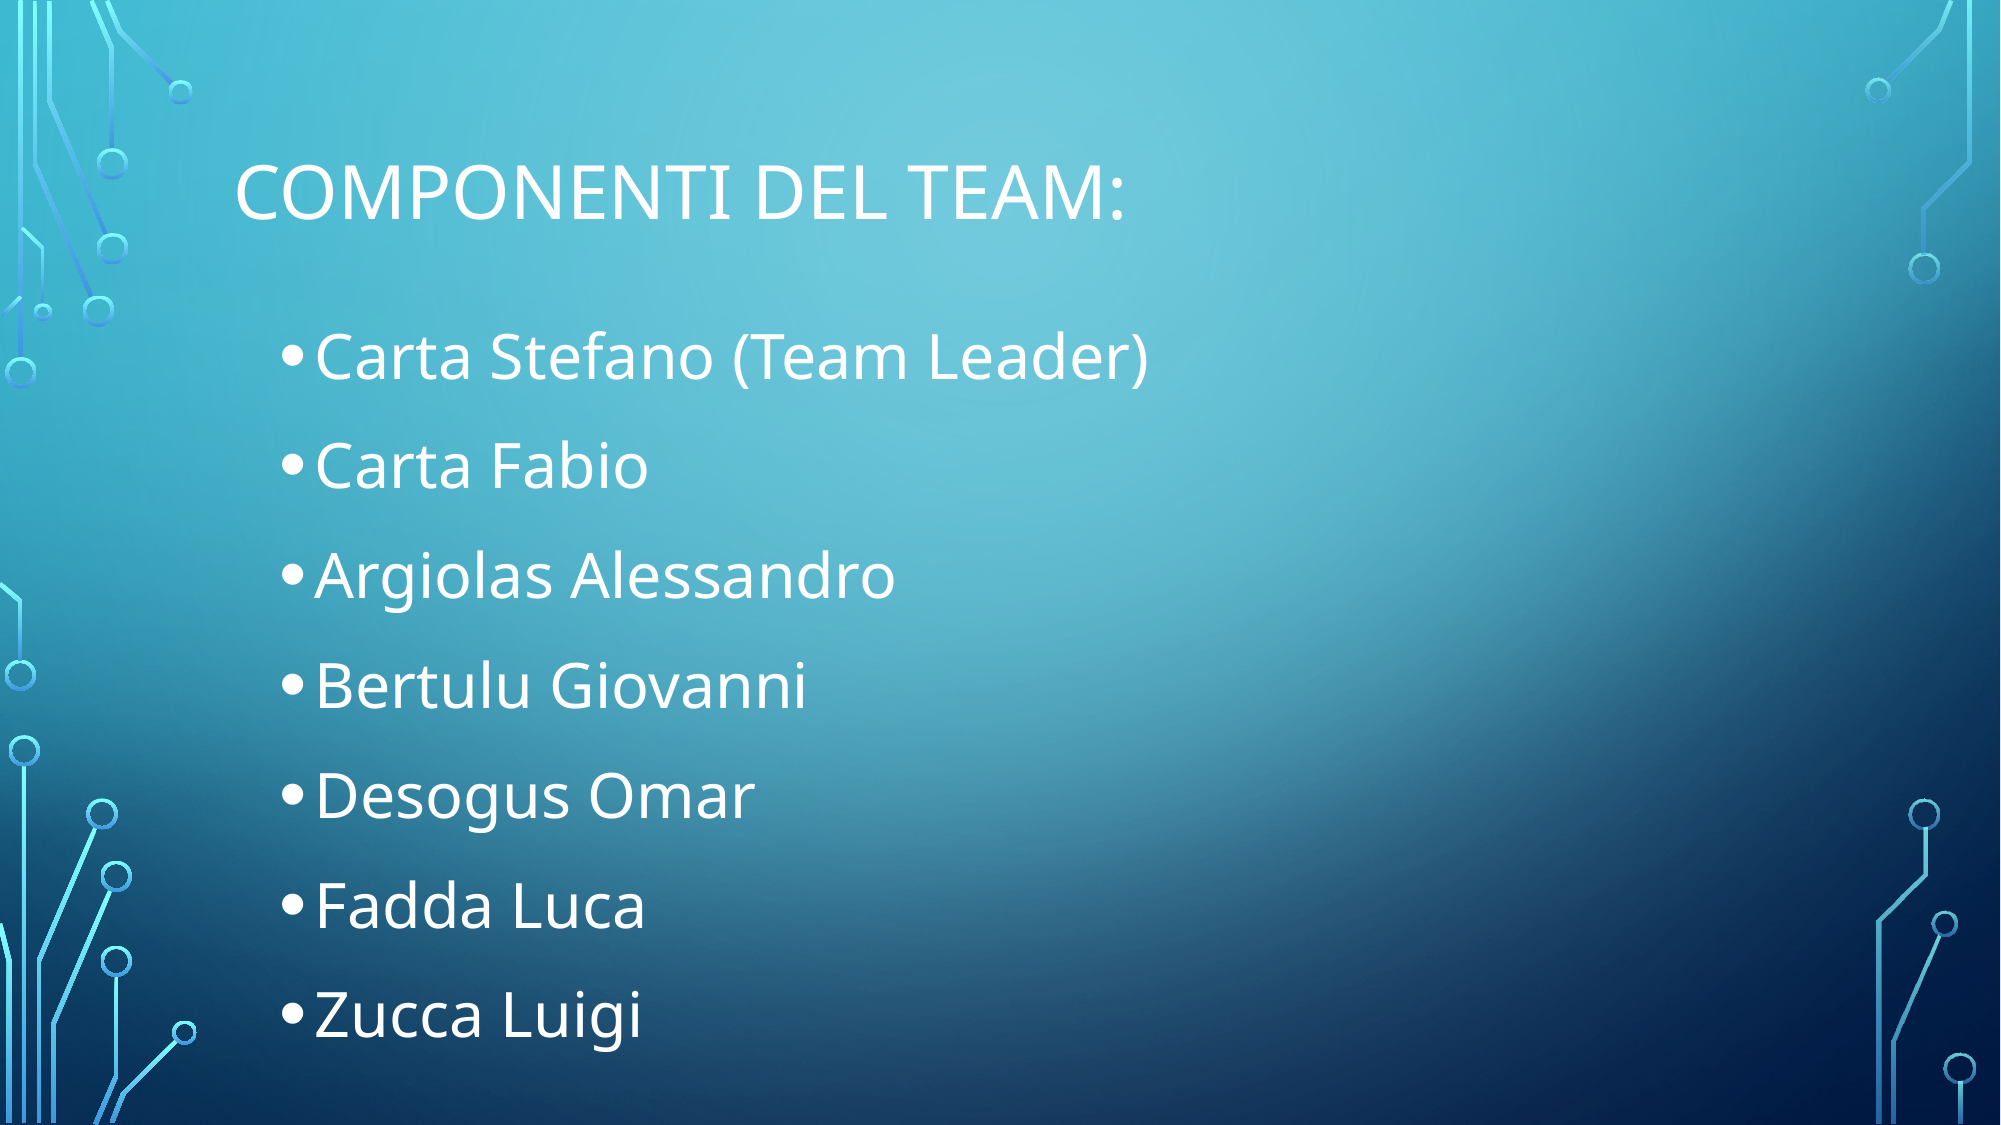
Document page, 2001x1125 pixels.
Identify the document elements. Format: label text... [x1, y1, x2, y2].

list Carta Stefano (Team Leader) Carta Fabio Argiolas Alessandro Bertulu Giovanni Desogus Omar Fadda Luca Zucca Luigi [264, 293, 1352, 1060]
title COMPONENTI DEL TEAM: [218, 74, 1844, 317]
